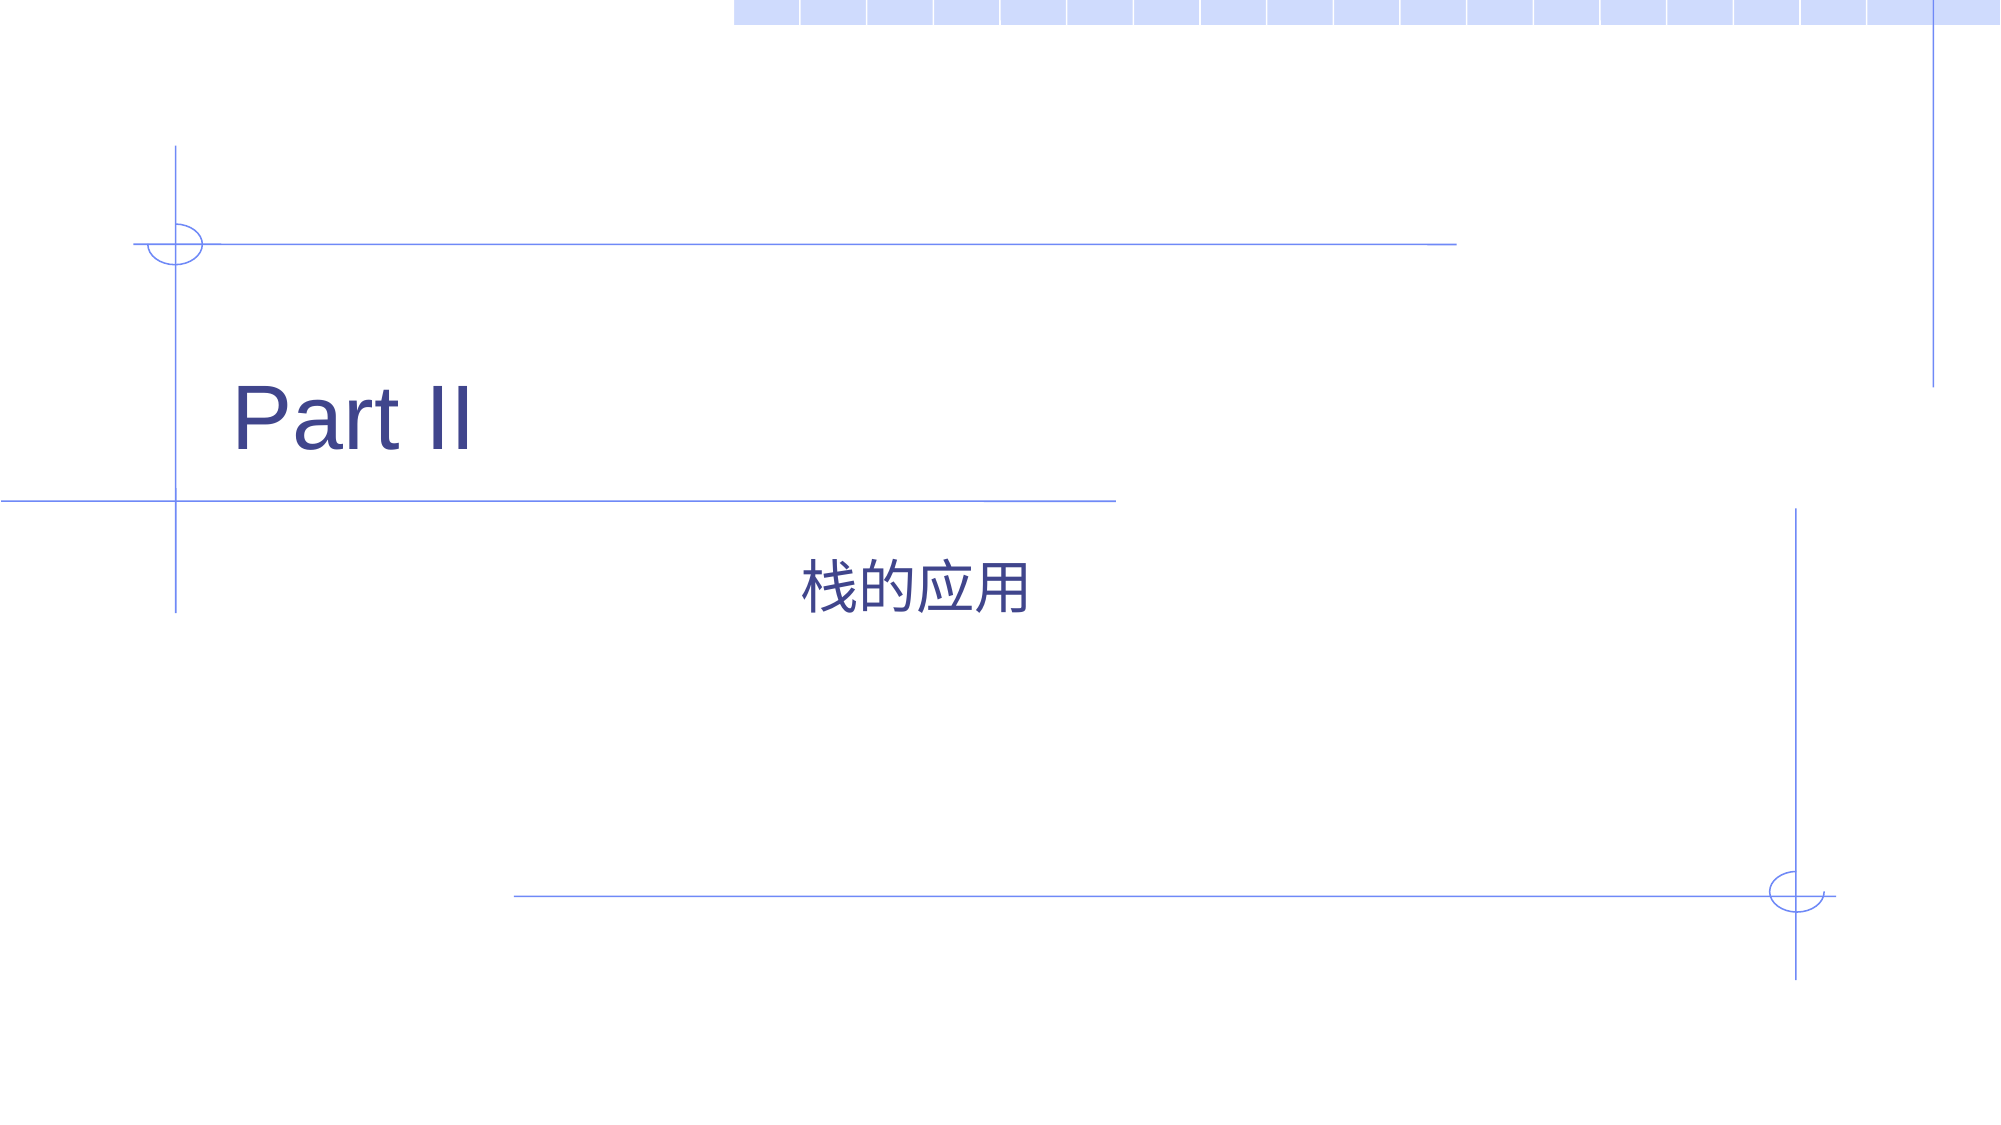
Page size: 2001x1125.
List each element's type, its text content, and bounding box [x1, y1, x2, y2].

title Part II [216, 287, 1917, 475]
subtitle 栈的应用 [216, 542, 1617, 831]
